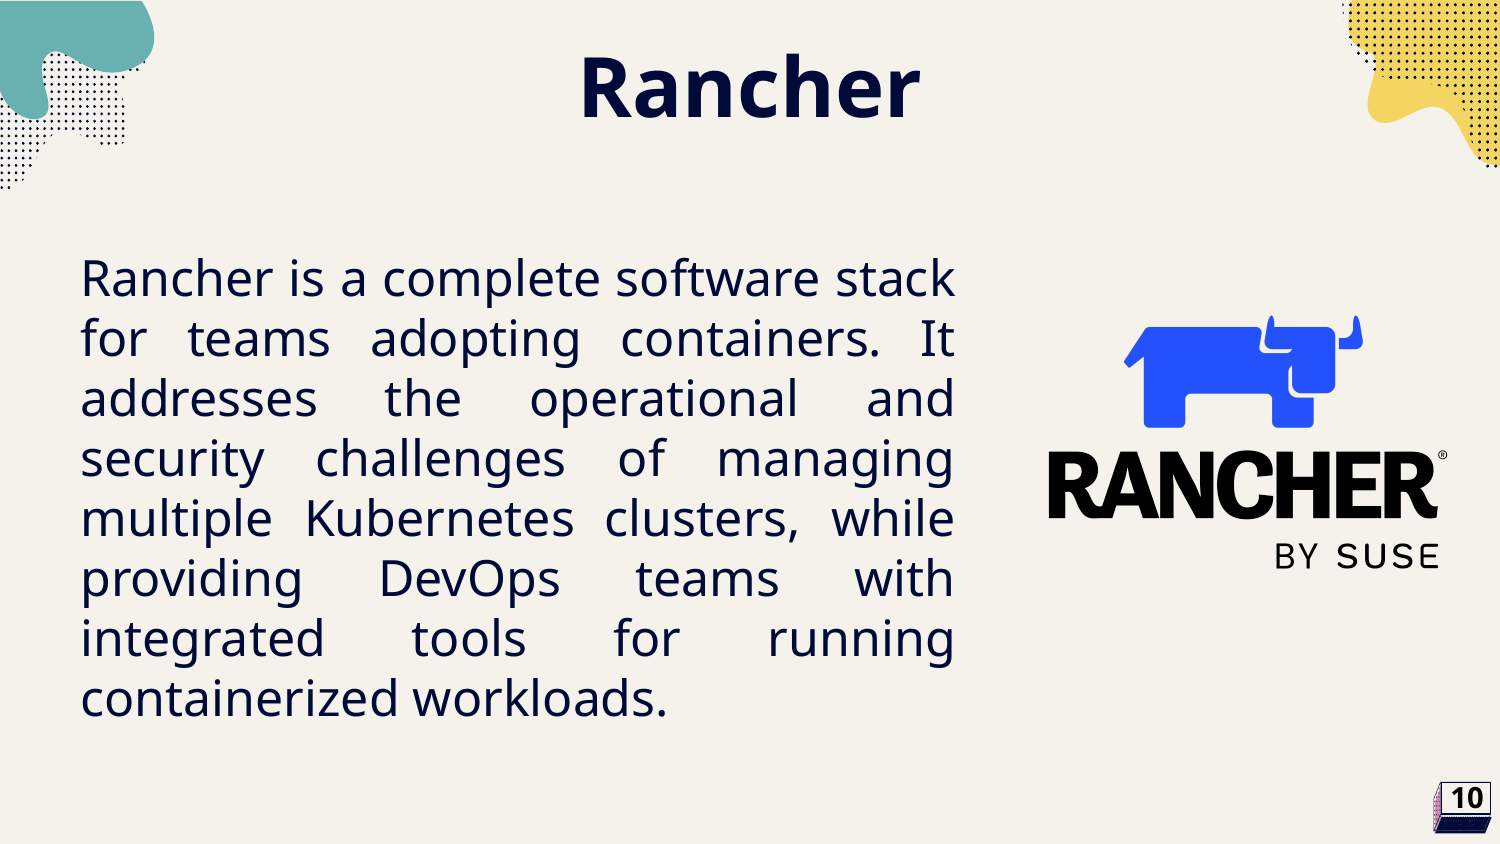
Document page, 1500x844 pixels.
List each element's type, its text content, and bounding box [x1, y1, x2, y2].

title Rancher [136, 19, 1364, 133]
text_box Rancher is a complete software stack for teams adopting containers. It addresses the operational and security challenges of managing multiple Kubernetes clusters, while providing DevOps teams with integrated tools for running containerized workloads. [65, 230, 972, 718]
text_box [1433, 771, 1500, 834]
picture [982, 248, 1500, 636]
